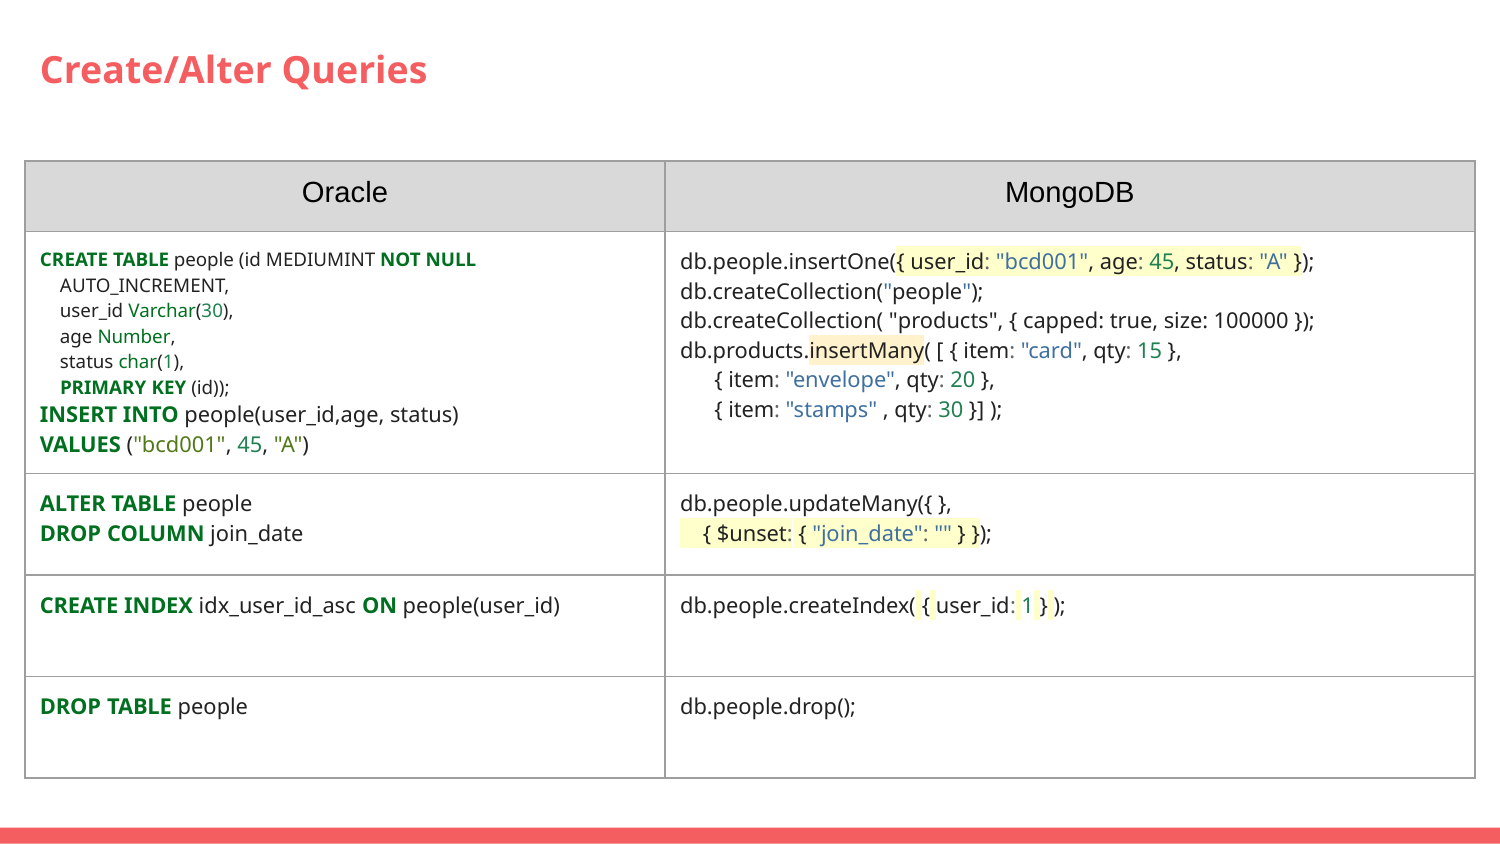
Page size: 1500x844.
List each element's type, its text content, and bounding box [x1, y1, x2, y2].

table_header MongoDB [666, 162, 1474, 231]
table_cell db.people.createIndex( { user_id: 1 } ); [666, 576, 1474, 676]
table_header Oracle [26, 162, 664, 231]
table_cell CREATE INDEX idx_user_id_asc ON people(user_id) [26, 576, 664, 676]
table_cell DROP TABLE people [26, 677, 664, 777]
table_cell db.people.drop(); [666, 677, 1474, 777]
table_cell ALTER TABLE people DROP COLUMN join_date [26, 474, 664, 574]
table_cell db.people.insertOne({ user_id: "bcd001", age: 45, status: "A" }); db.createCollection("people"); db.createCollection( "products", { capped: true, size: 100000 }); db.products.insertMany( [ { item: "card", qty: 15 }, { item: "envelope", qty: 20 }, { item: "stamps" , qty: 30 }] ); [666, 232, 1474, 473]
table_cell CREATE TABLE people (id MEDIUMINT NOT NULL AUTO_INCREMENT, user_id Varchar(30), age Number, status char(1), PRIMARY KEY (id)); INSERT INTO people(user_id,age, status) VALUES ("bcd001", 45, "A") [26, 232, 664, 473]
table_cell db.people.updateMany({ }, { $unset: { "join_date": "" } }); [666, 474, 1474, 574]
title Create/Alter Queries [25, 30, 1423, 134]
